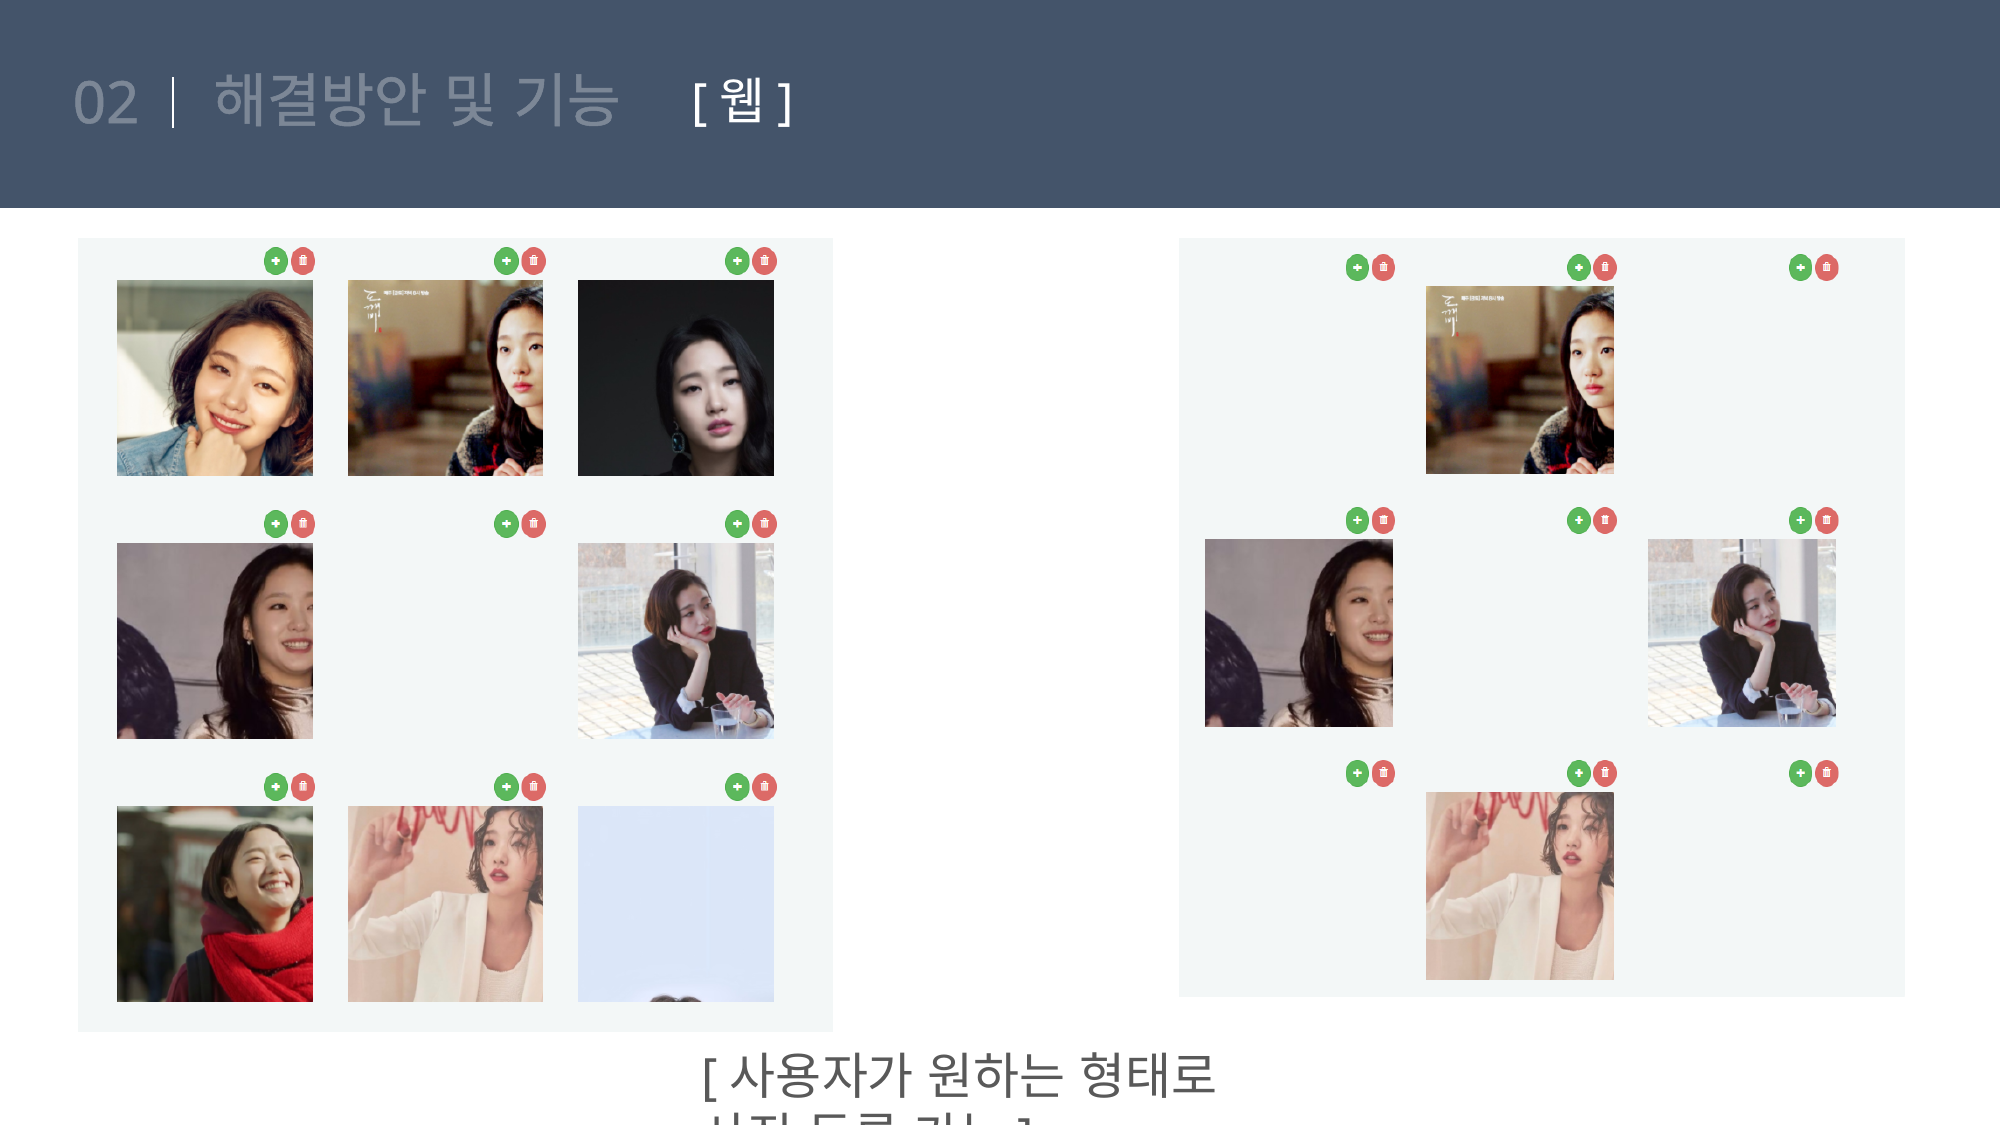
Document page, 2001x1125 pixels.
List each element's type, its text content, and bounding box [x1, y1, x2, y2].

text_box [사용자가 원하는 형태로 사진 등록 가능] [686, 1036, 1313, 1125]
picture [1179, 238, 1906, 997]
title 해결방안 및 기능 [198, 63, 883, 143]
text_box [웹] [676, 62, 1268, 137]
list 02 [57, 65, 199, 144]
picture [77, 238, 833, 1032]
